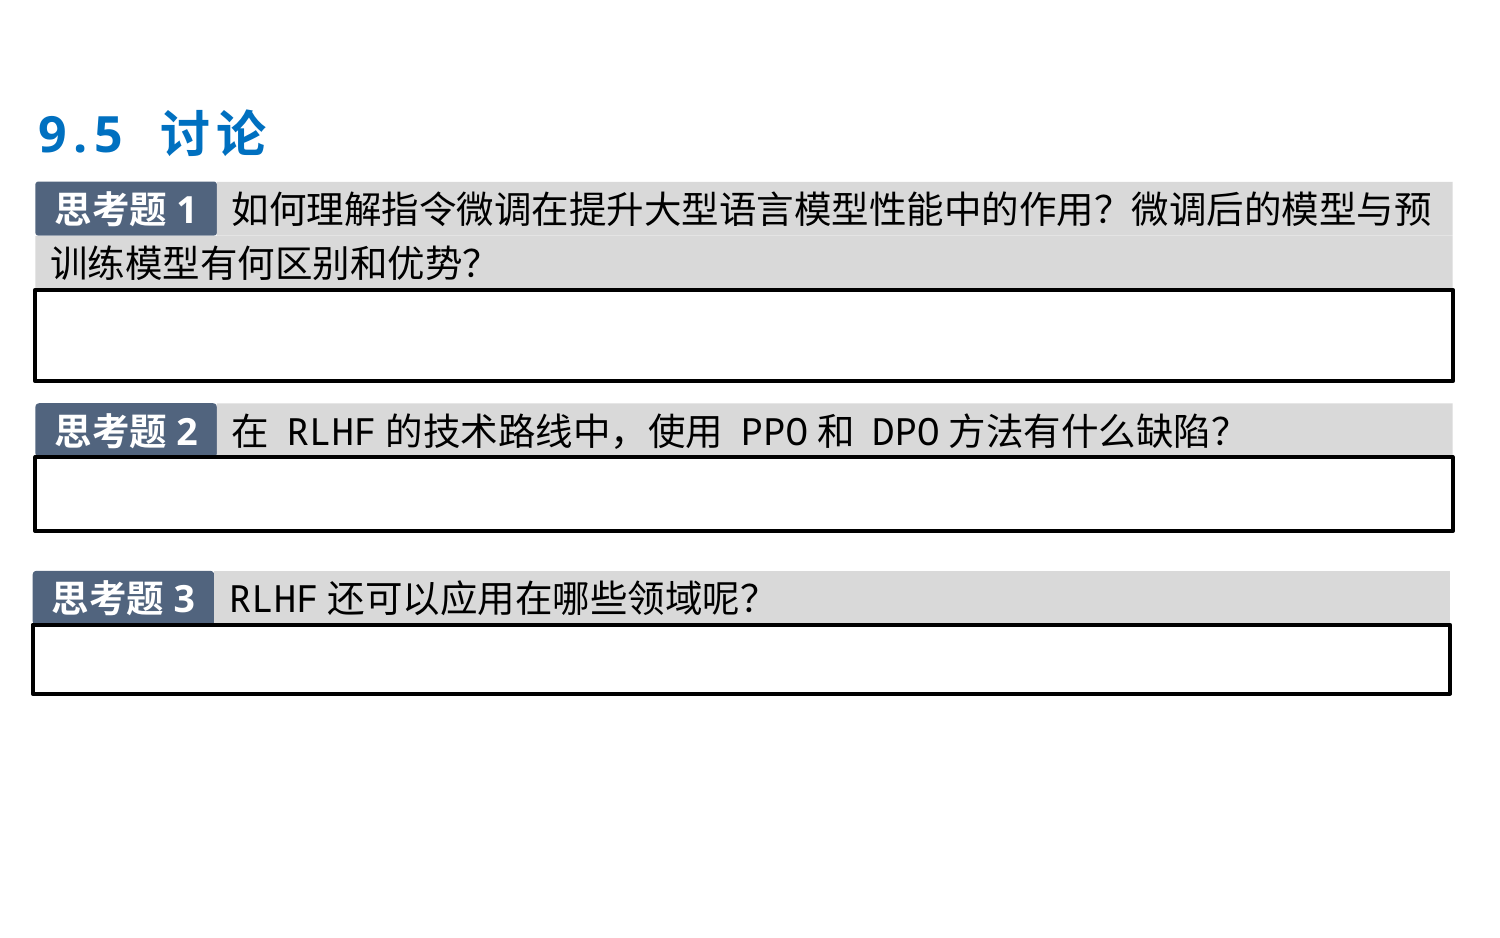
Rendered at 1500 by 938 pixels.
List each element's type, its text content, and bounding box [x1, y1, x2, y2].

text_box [32, 570, 1451, 694]
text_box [35, 402, 1453, 532]
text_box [35, 181, 1453, 382]
text_box 9.5 讨论 [37, 100, 769, 162]
